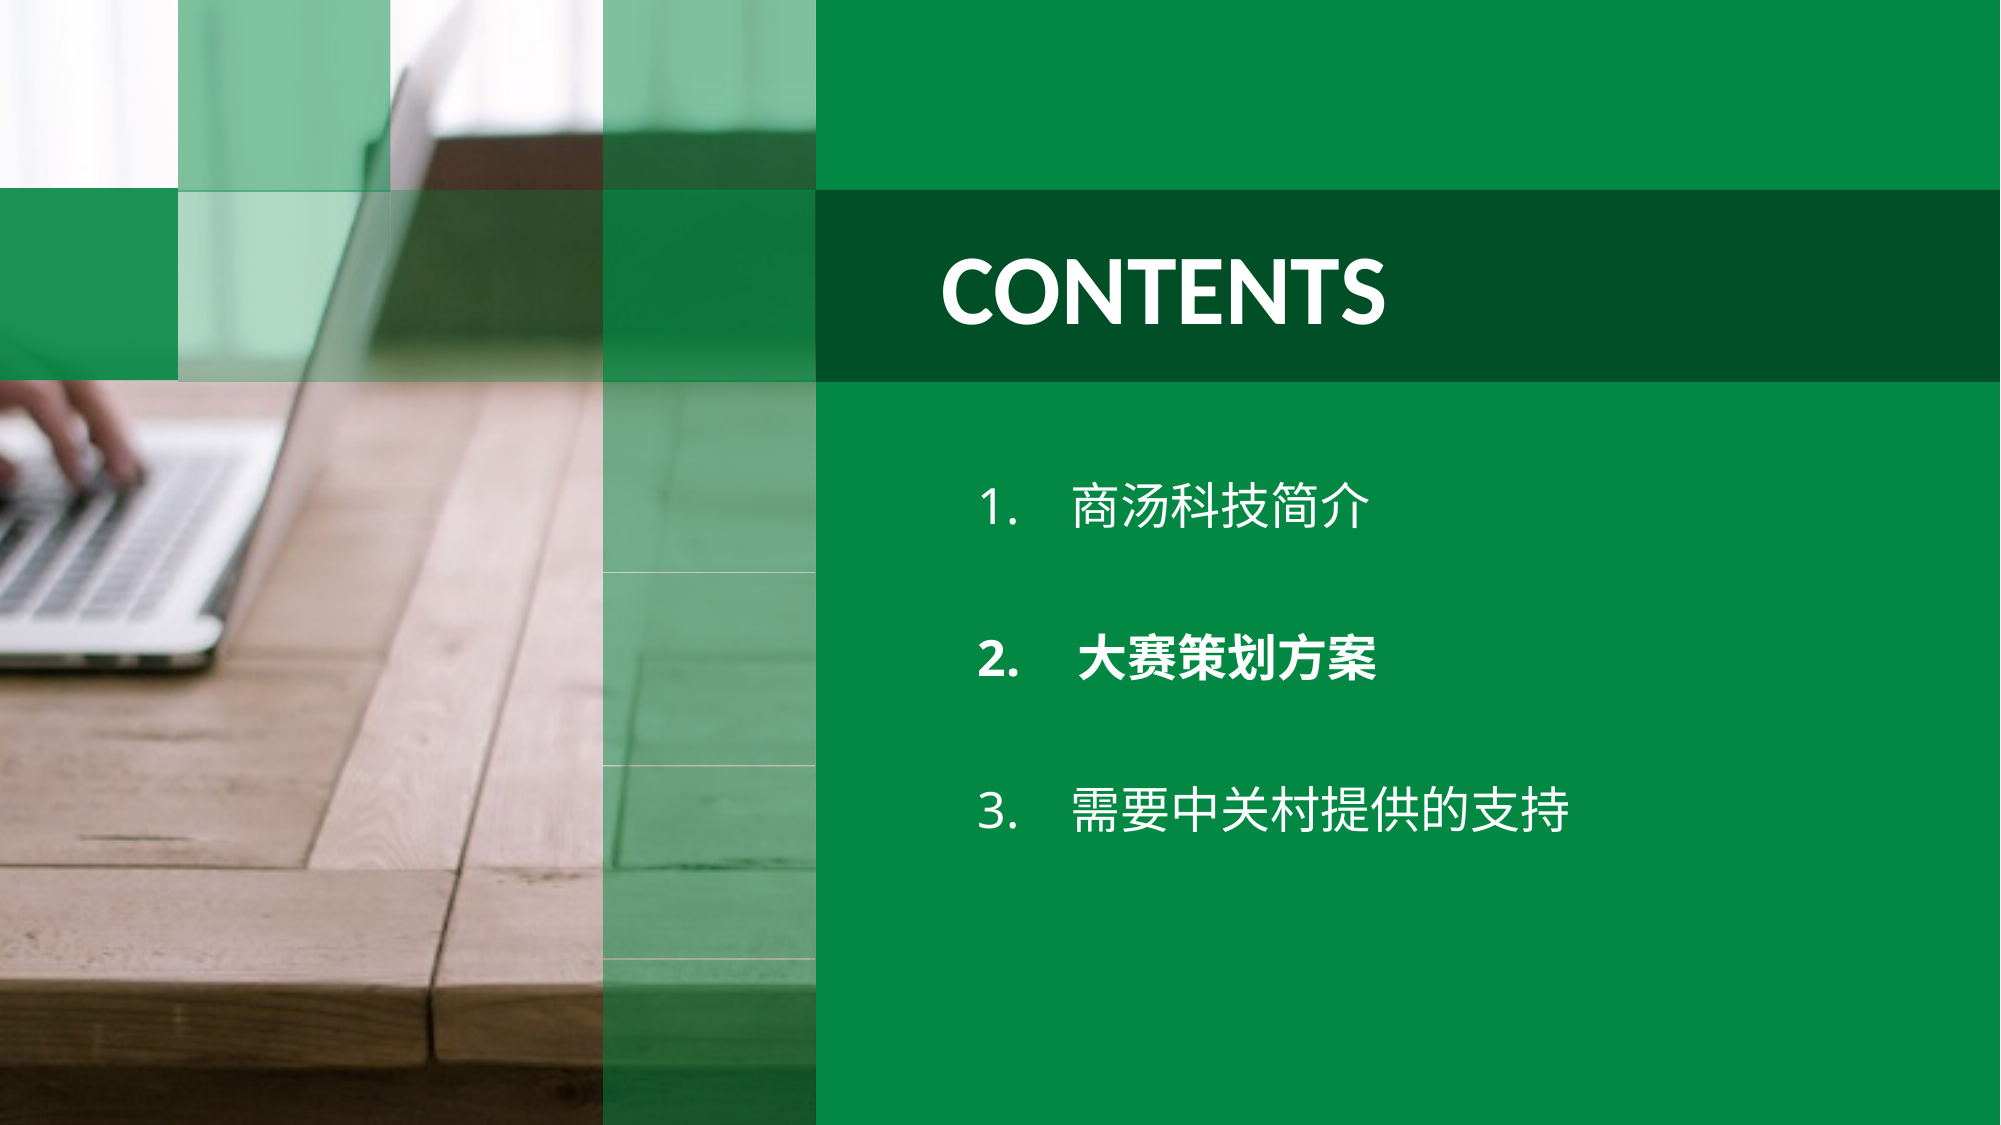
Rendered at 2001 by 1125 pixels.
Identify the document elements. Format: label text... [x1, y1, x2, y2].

text_box CONTENTS [926, 217, 1468, 353]
text_box 3. 需要中关村提供的支持 [962, 770, 1913, 846]
text_box 2. 大赛策划方案 [962, 619, 1913, 694]
picture [0, 381, 603, 1125]
picture [391, 0, 603, 189]
picture [0, 0, 178, 188]
text_box 1. 商汤科技简介 [962, 467, 1913, 543]
